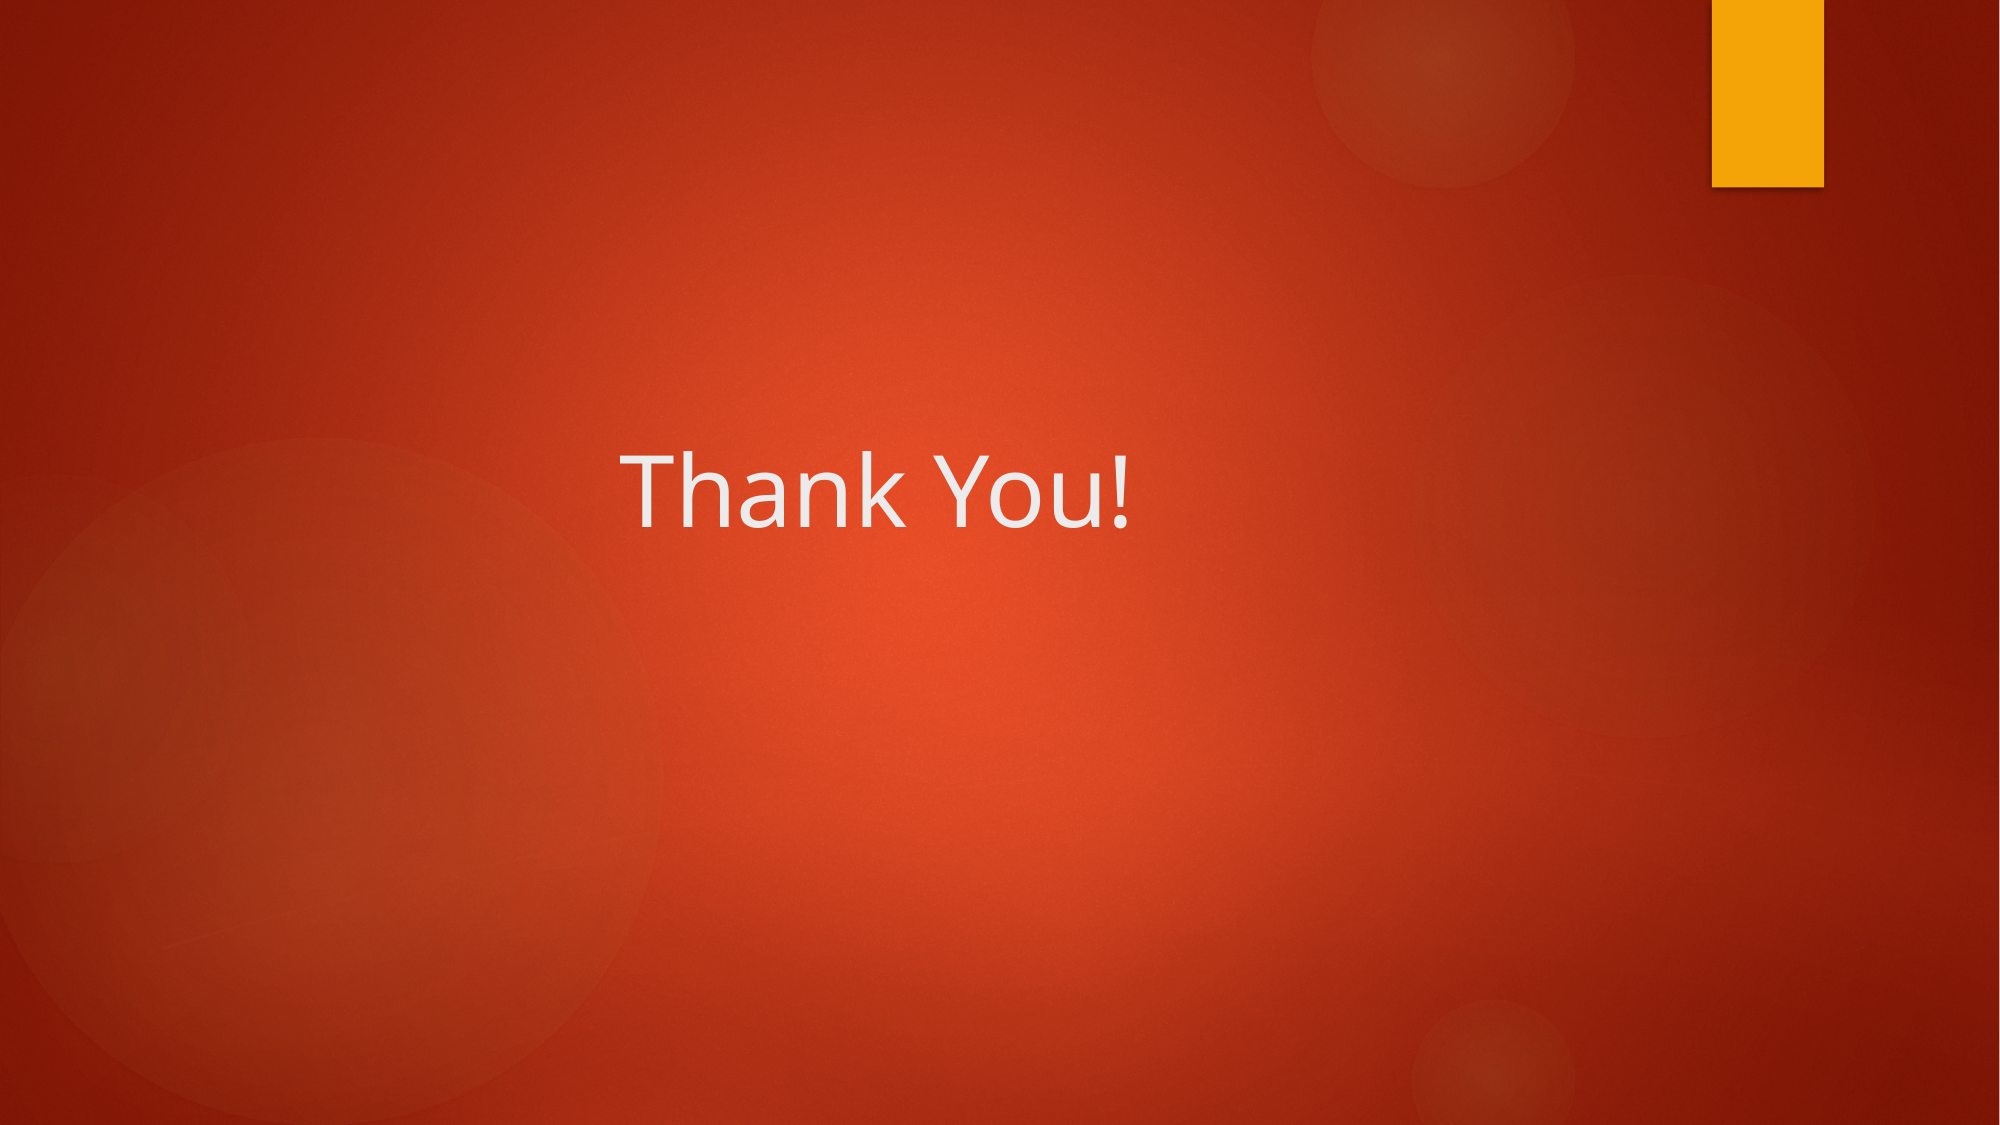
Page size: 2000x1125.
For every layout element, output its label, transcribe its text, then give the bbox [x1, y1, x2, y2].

title Thank You! [604, 419, 1166, 574]
